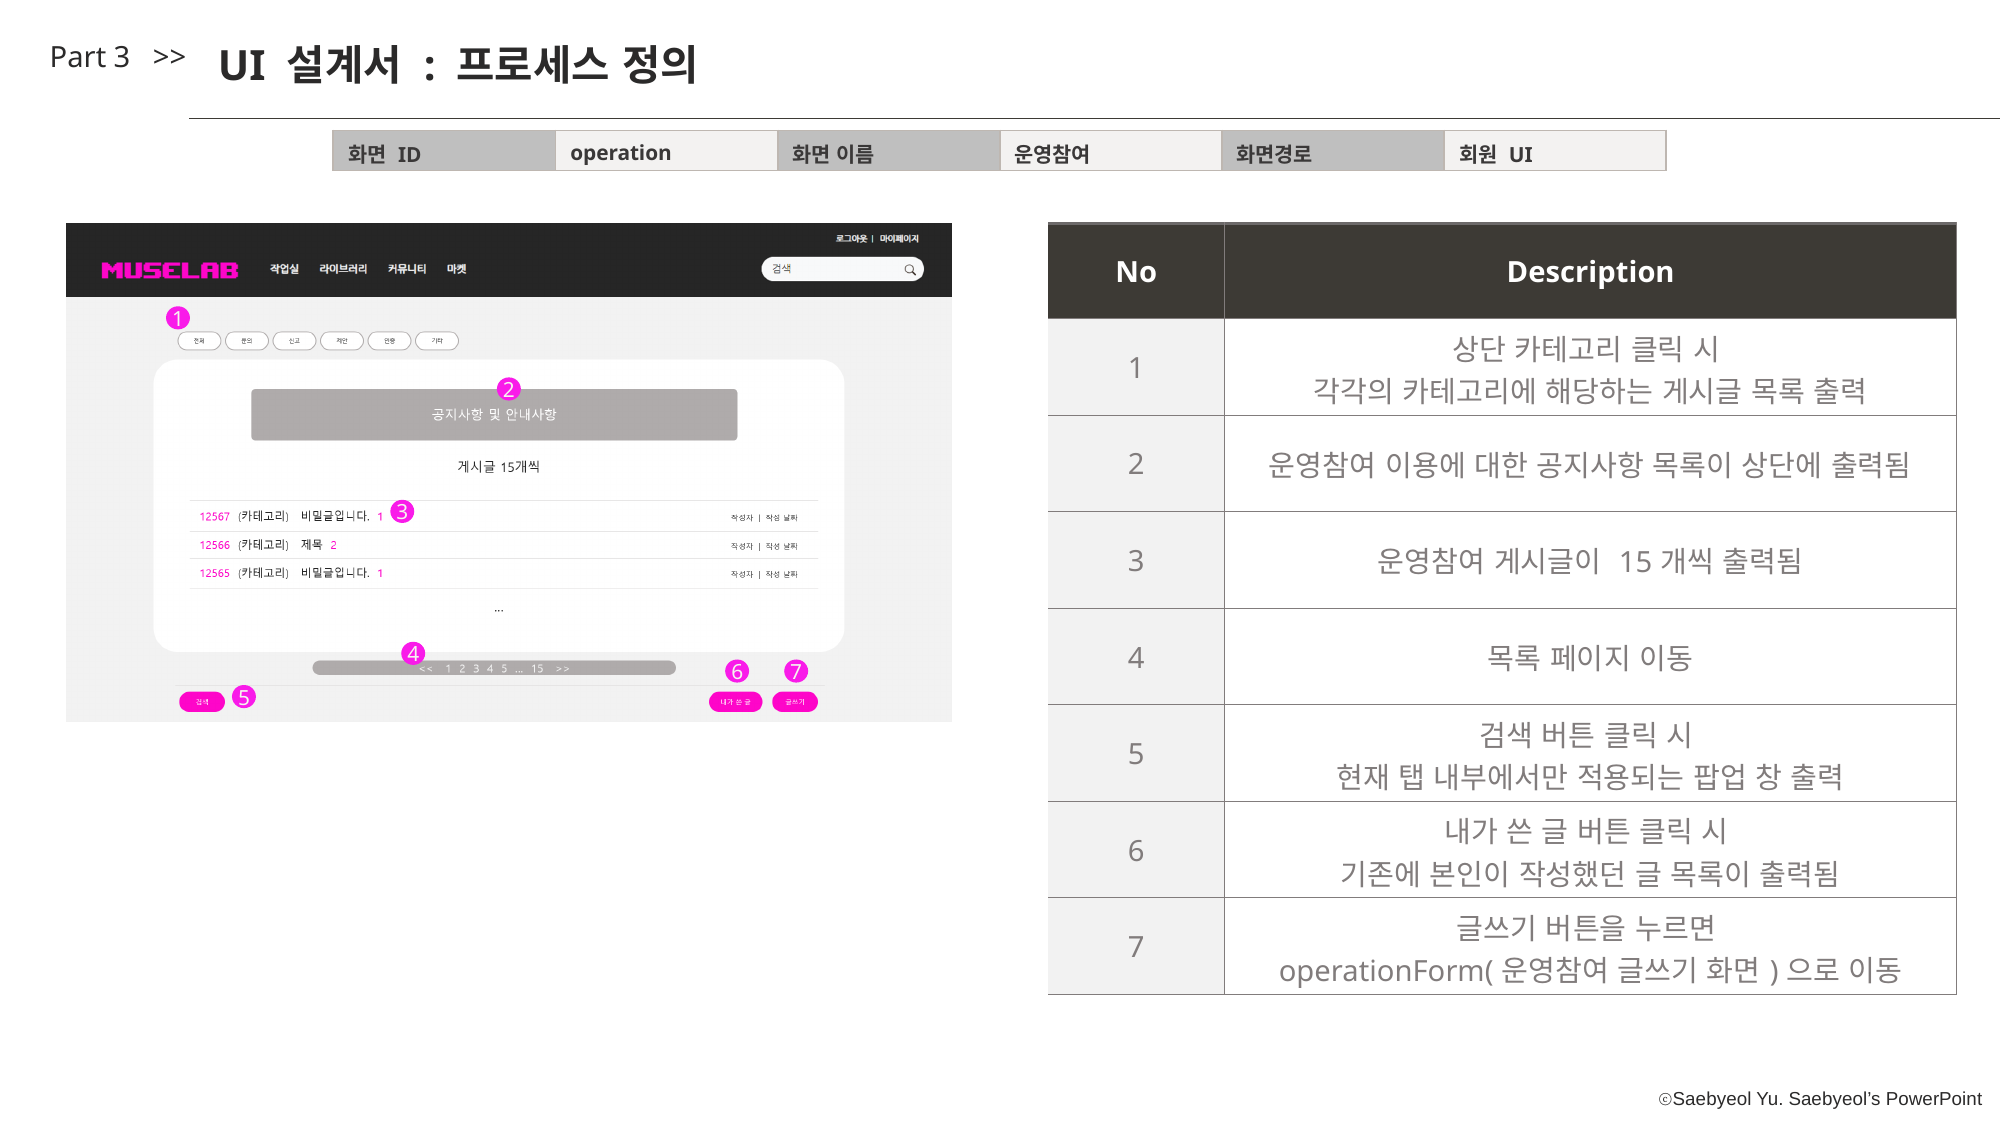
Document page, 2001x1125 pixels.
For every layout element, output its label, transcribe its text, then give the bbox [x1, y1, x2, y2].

table_cell 목록 페이지 이동 [1225, 609, 1956, 704]
table_header 화면 이름 [779, 131, 999, 170]
text_box Part 3 >> [34, 30, 202, 81]
table_cell 6 [1048, 802, 1224, 897]
text_box UI 설계서 : 프로세스 정의 [203, 31, 714, 97]
table_cell 7 [1048, 898, 1224, 994]
table_cell 운영참여 게시글이 15개씩 출력됨 [1225, 512, 1956, 608]
table_header Description [1225, 225, 1956, 318]
table_header 화면 ID [334, 131, 555, 170]
table_cell 글쓰기 버튼을 누르면 operationForm(운영참여 글쓰기 화면)으로 이동 [1225, 898, 1956, 994]
table_cell 내가 쓴 글 버튼 클릭 시 기존에 본인이 작성했던 글 목록이 출력됨 [1225, 802, 1956, 897]
table_cell 2 [1048, 416, 1224, 511]
table_cell 상단 카테고리 클릭 시 각각의 카테고리에 해당하는 게시글 목록 출력 [1225, 319, 1956, 415]
table_cell 운영참여 이용에 대한 공지사항 목록이 상단에 출력됨 [1225, 416, 1956, 511]
table_header 회원 UI [1445, 131, 1665, 170]
table_cell 3 [1048, 512, 1224, 608]
table_cell 4 [1048, 609, 1224, 704]
table_cell 1 [1048, 319, 1224, 415]
table_header 화면경로 [1223, 131, 1443, 170]
table_cell 5 [1048, 705, 1224, 801]
table_header No [1048, 225, 1224, 318]
picture [65, 223, 952, 722]
table_header operation [556, 131, 777, 170]
table_header 운영참여 [1001, 131, 1221, 170]
table_cell 검색 버튼 클릭 시 현재 탭 내부에서만 적용되는 팝업 창 출력 [1225, 705, 1956, 801]
